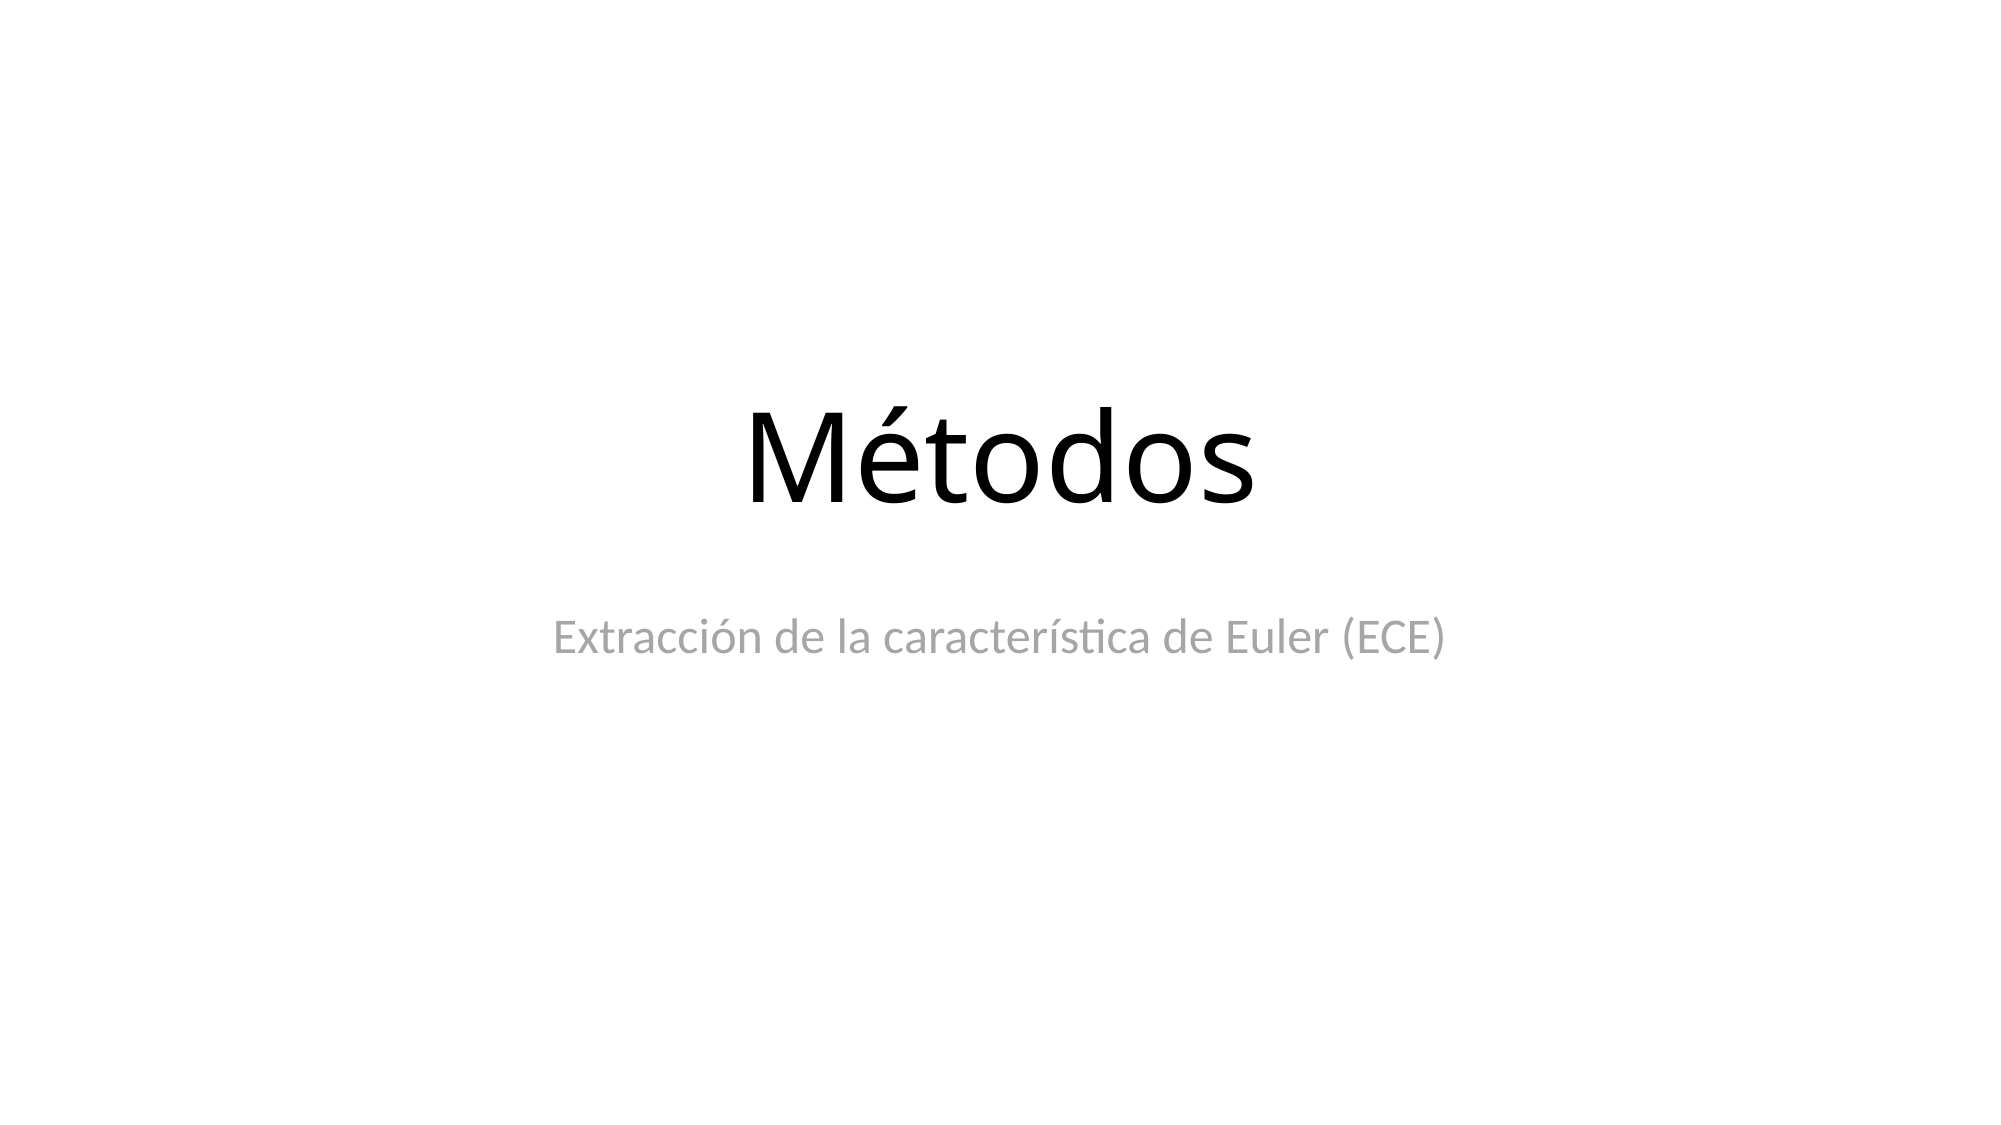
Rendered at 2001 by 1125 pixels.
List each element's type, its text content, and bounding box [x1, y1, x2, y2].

title Métodos [249, 376, 1750, 537]
subtitle Extracción de la característica de Euler (ECE) [249, 602, 1750, 823]
